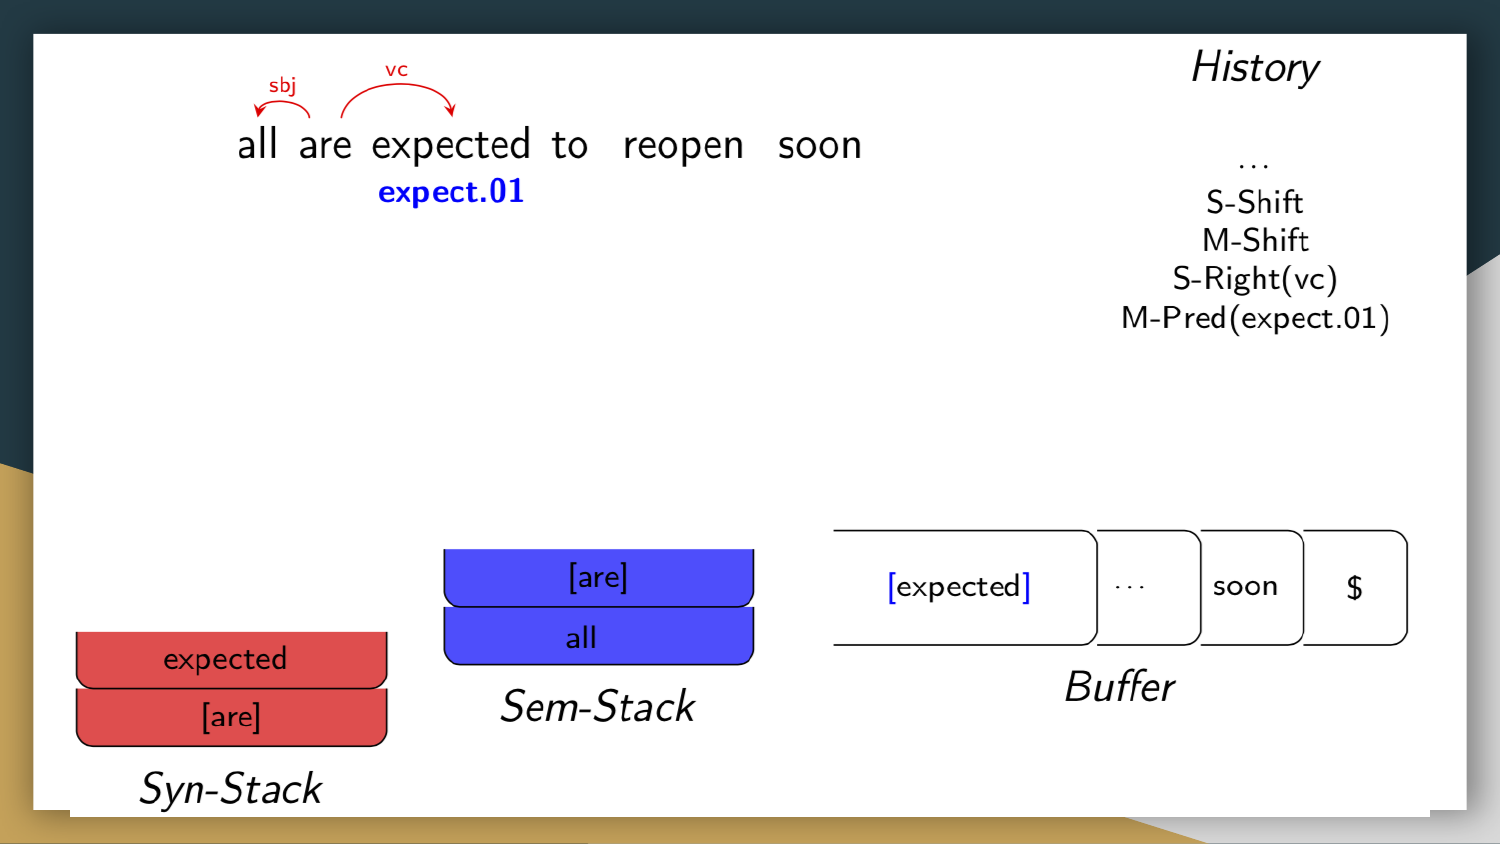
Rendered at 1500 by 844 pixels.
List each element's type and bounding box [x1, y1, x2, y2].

picture [69, 36, 1431, 817]
